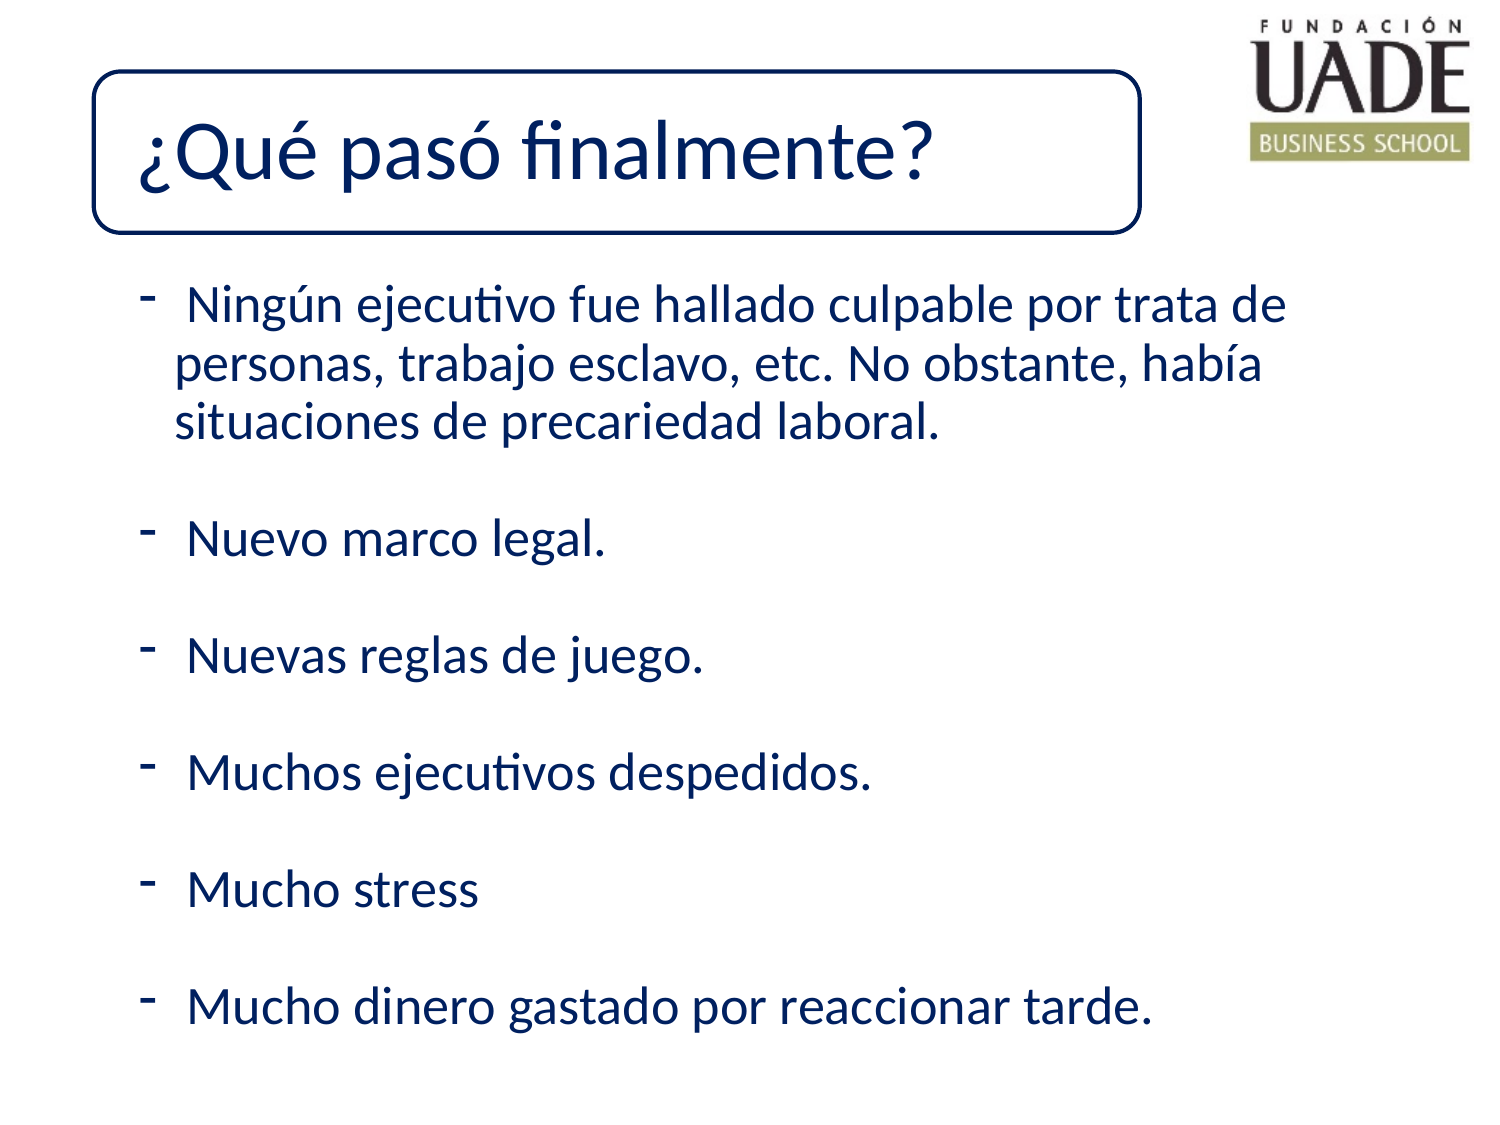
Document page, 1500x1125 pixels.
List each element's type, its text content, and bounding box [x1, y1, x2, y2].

text_box Ningún ejecutivo fue hallado culpable por trata de personas, trabajo esclavo, etc. No obstante, había situaciones de precariedad laboral. Nuevo marco legal. Nuevas reglas de juego. Muchos ejecutivos despedidos. Mucho stress Mucho dinero gastado por reaccionar tarde. [123, 268, 1365, 1044]
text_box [93, 70, 1140, 234]
picture [1245, 14, 1474, 165]
